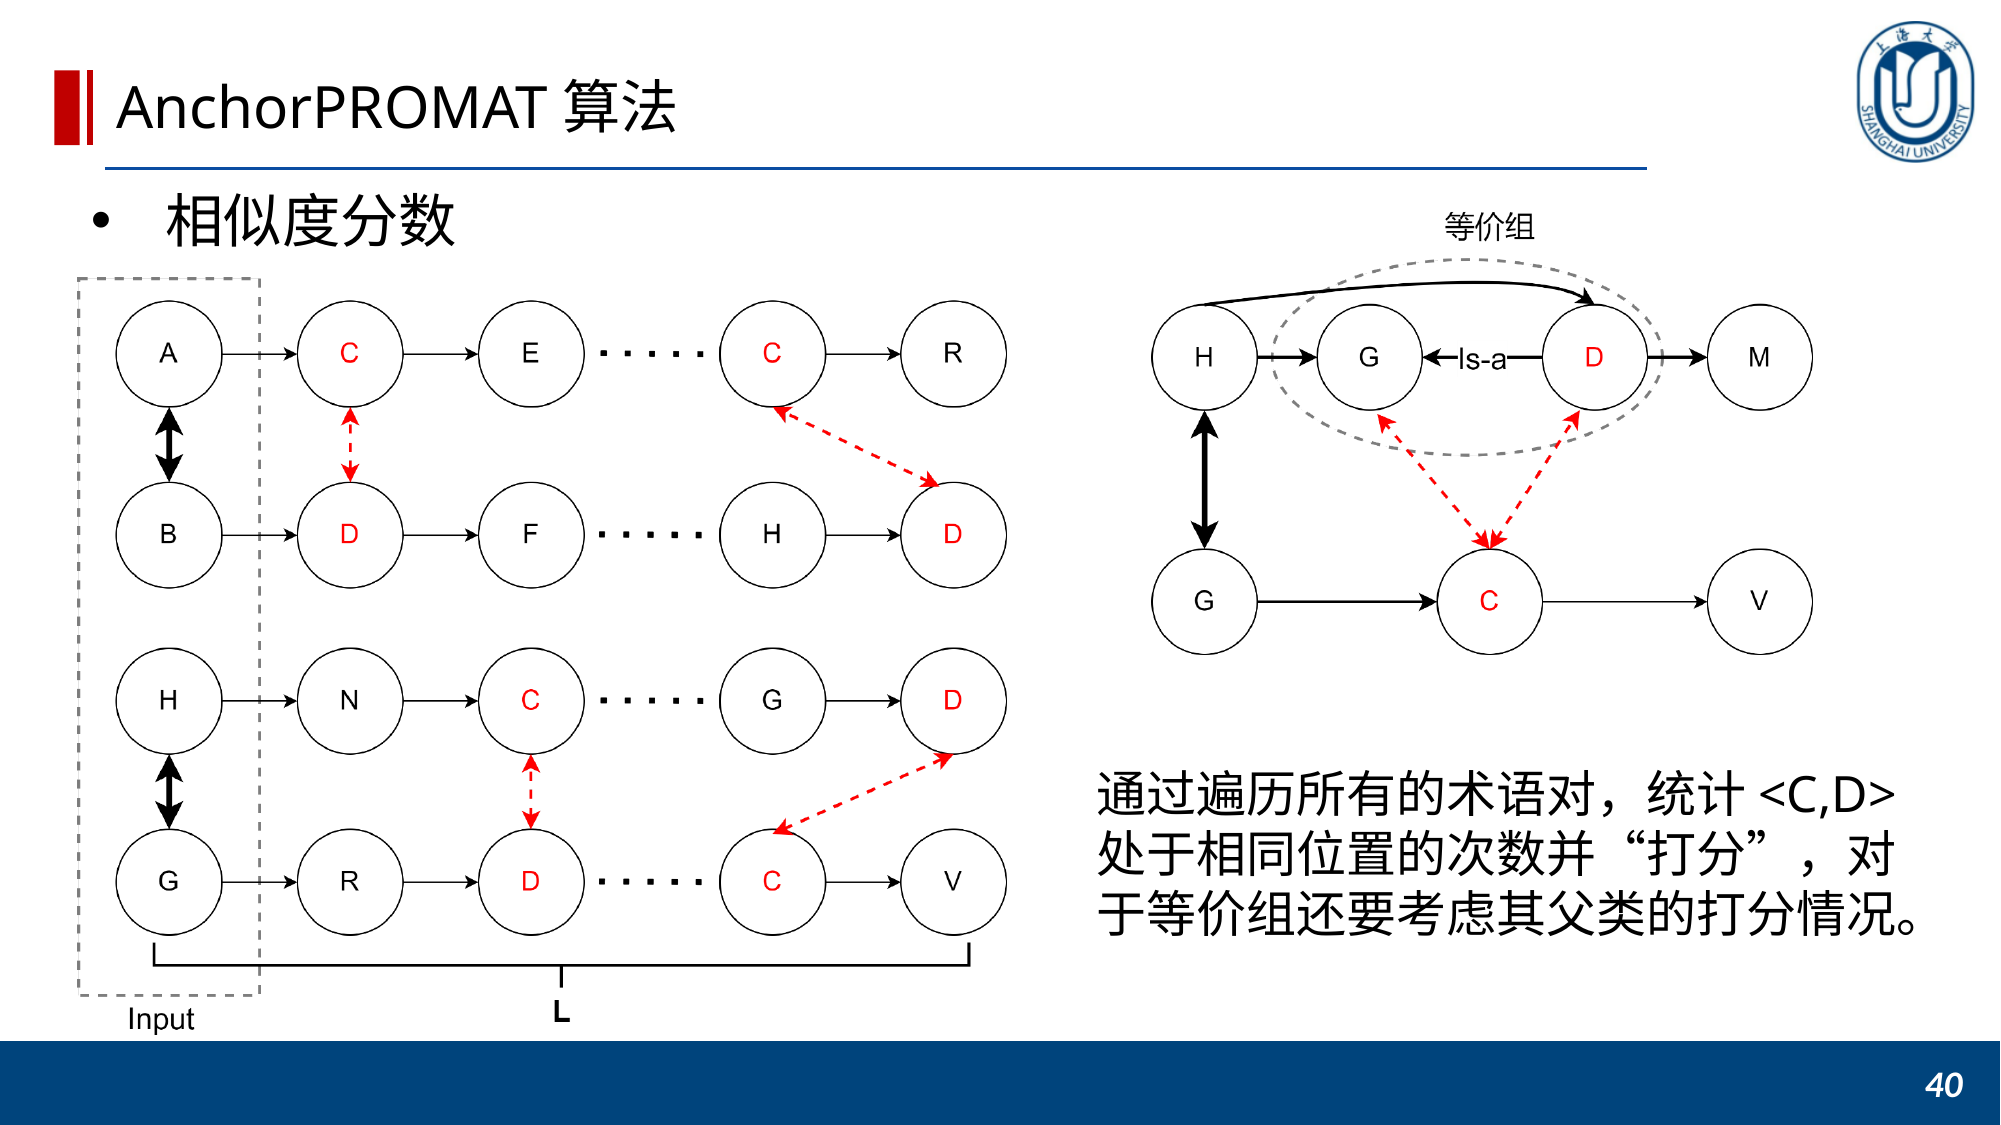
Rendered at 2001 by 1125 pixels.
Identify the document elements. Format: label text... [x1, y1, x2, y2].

picture [1151, 202, 1813, 655]
text_box AnchorPROMAT算法 [101, 63, 1152, 148]
picture [1855, 21, 1978, 163]
picture [75, 275, 1007, 1035]
text_box 相似度分数 [76, 176, 1126, 262]
text_box 通过遍历所有的术语对，统计<C,D>处于相同位置的次数并“打分”，对于等价组还要考虑其父类的打分情况。 [1081, 754, 1951, 950]
slide_number 40 [1762, 1052, 1978, 1113]
